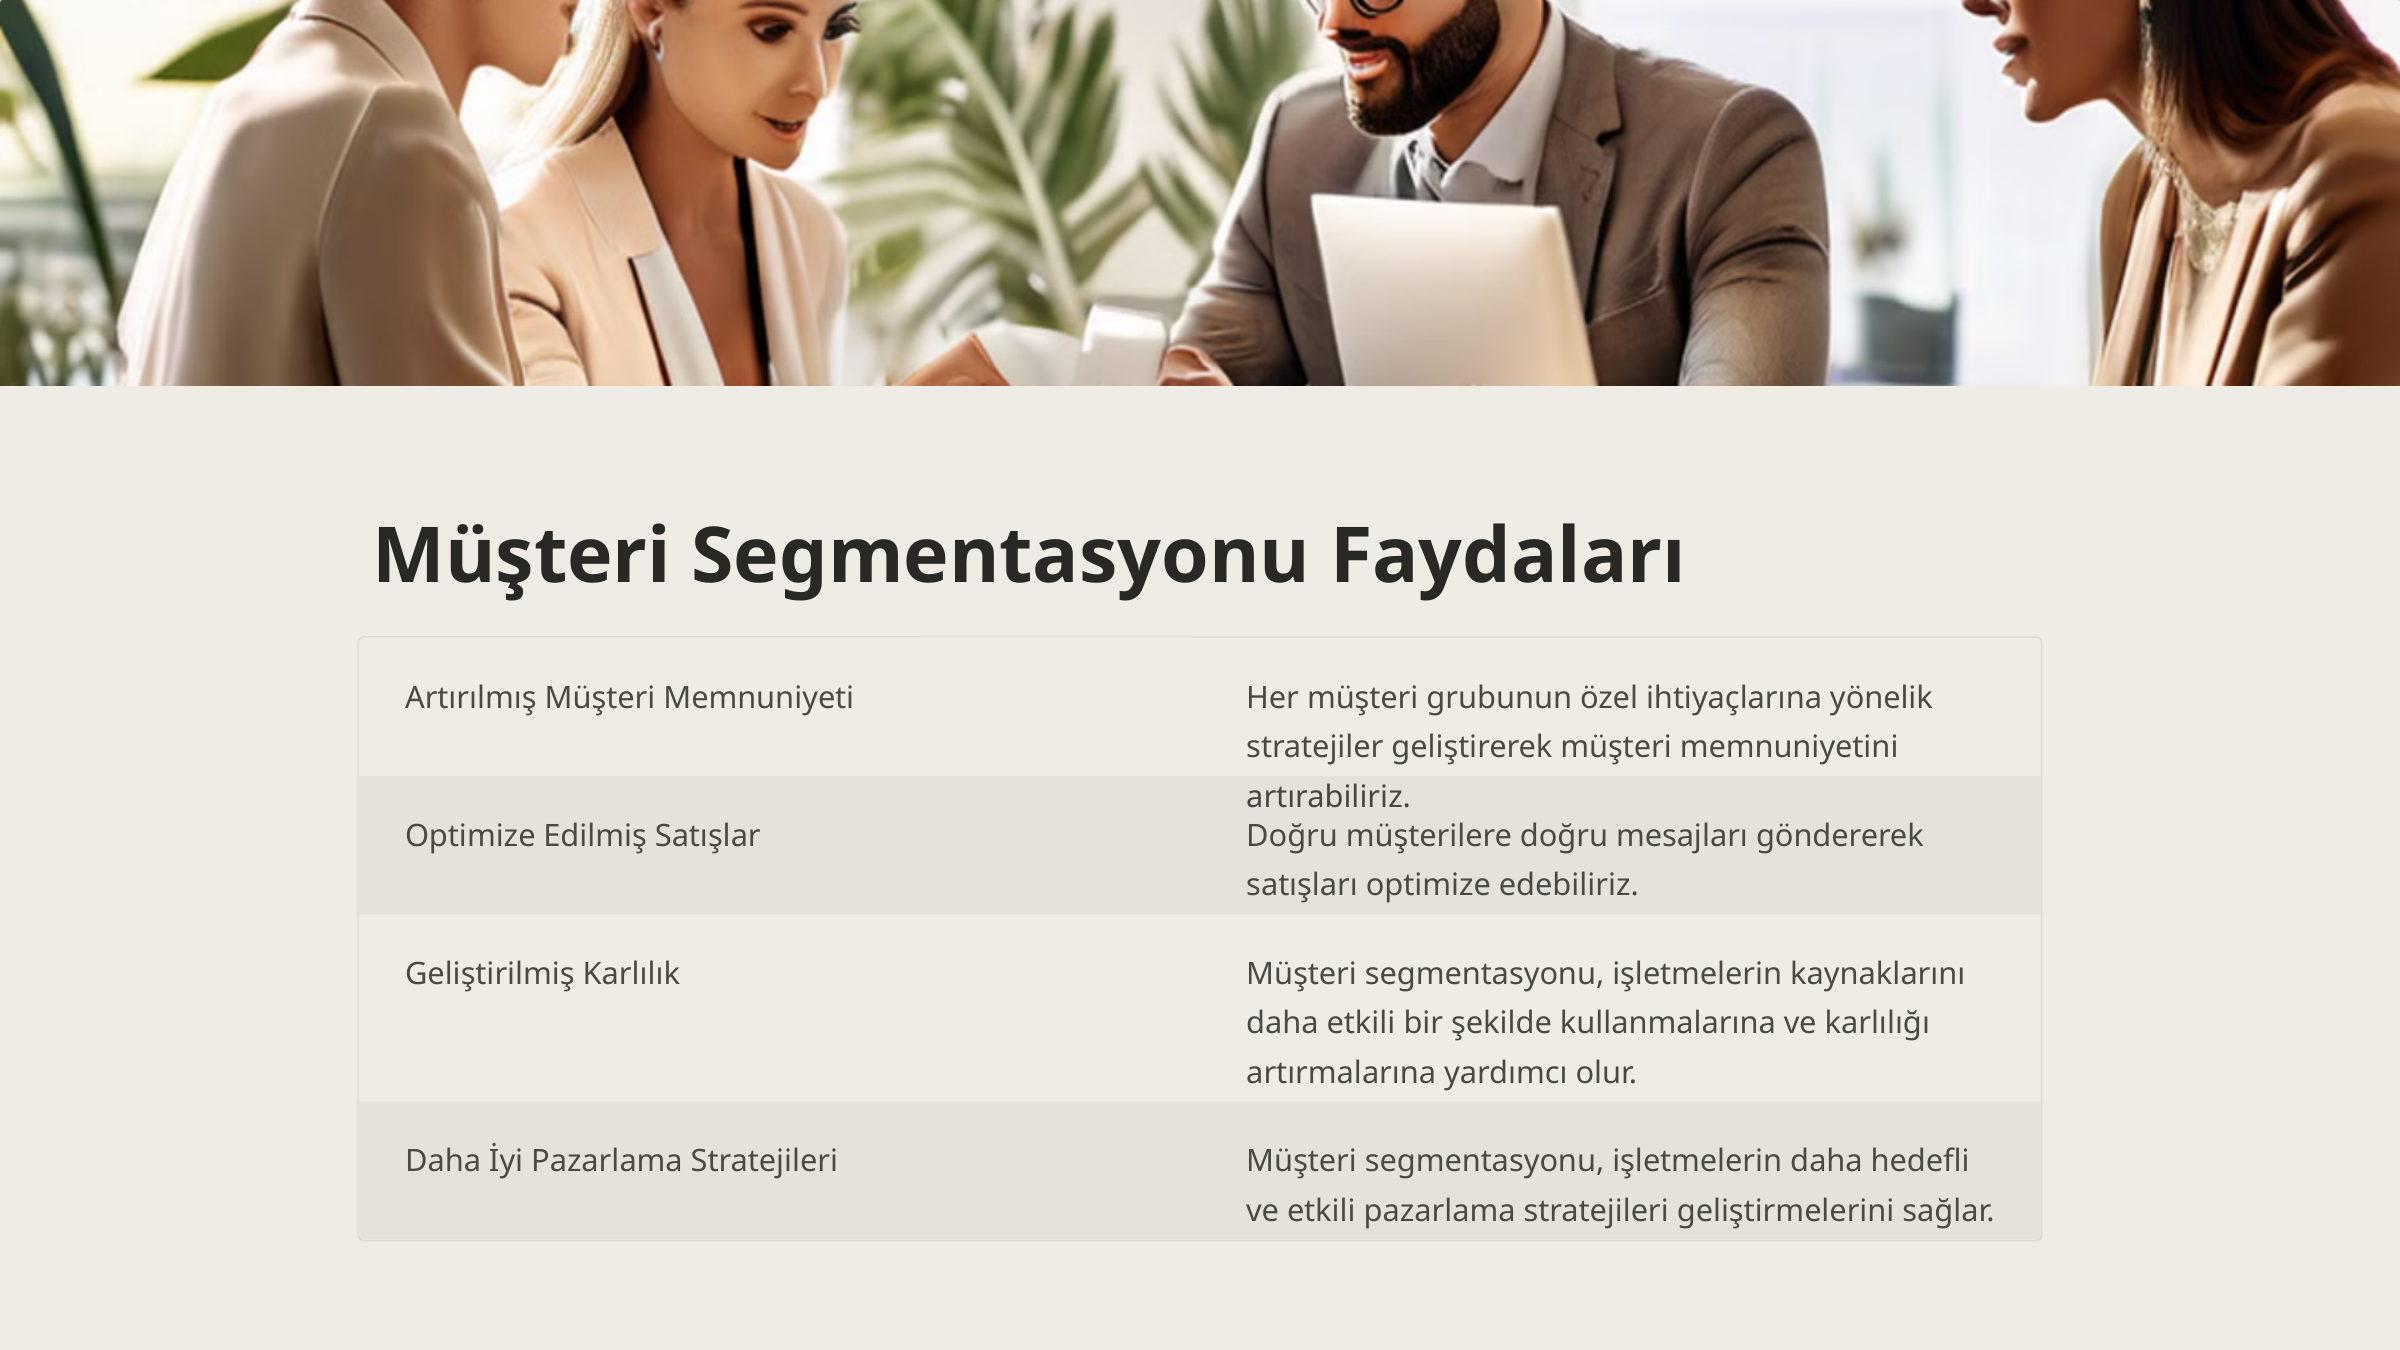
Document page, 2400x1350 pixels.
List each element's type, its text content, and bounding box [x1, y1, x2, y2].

text_box Müşteri segmentasyonu, işletmelerin daha hedefli ve etkili pazarlama stratejileri geliştirmelerini sağlar. [1231, 1121, 2010, 1220]
text_box Optimize Edilmiş Satışlar [390, 795, 1169, 846]
text_box Daha İyi Pazarlama Stratejileri [390, 1121, 1169, 1171]
text_box Artırılmış Müşteri Memnuniyeti [390, 657, 1169, 708]
text_box [359, 638, 2041, 776]
text_box Geliştirilmiş Karlılık [390, 934, 1169, 984]
text_box [359, 1101, 2041, 1240]
text_box [359, 914, 2041, 1101]
text_box Doğru müşterilere doğru mesajları göndererek satışları optimize edebiliriz. [1231, 795, 2010, 895]
text_box [359, 776, 2041, 914]
text_box Müşteri segmentasyonu, işletmelerin kaynaklarını daha etkili bir şekilde kullanmalarına ve karlılığı artırmalarına yardımcı olur. [1231, 933, 2010, 1082]
text_box Müşteri Segmentasyonu Faydaları [358, 494, 1532, 591]
text_box [0, 386, 2400, 1350]
text_box Her müşteri grubunun özel ihtiyaçlarına yönelik stratejiler geliştirerek müşteri memnuniyetini artırabiliriz. [1231, 657, 2010, 757]
picture [0, 0, 2400, 386]
